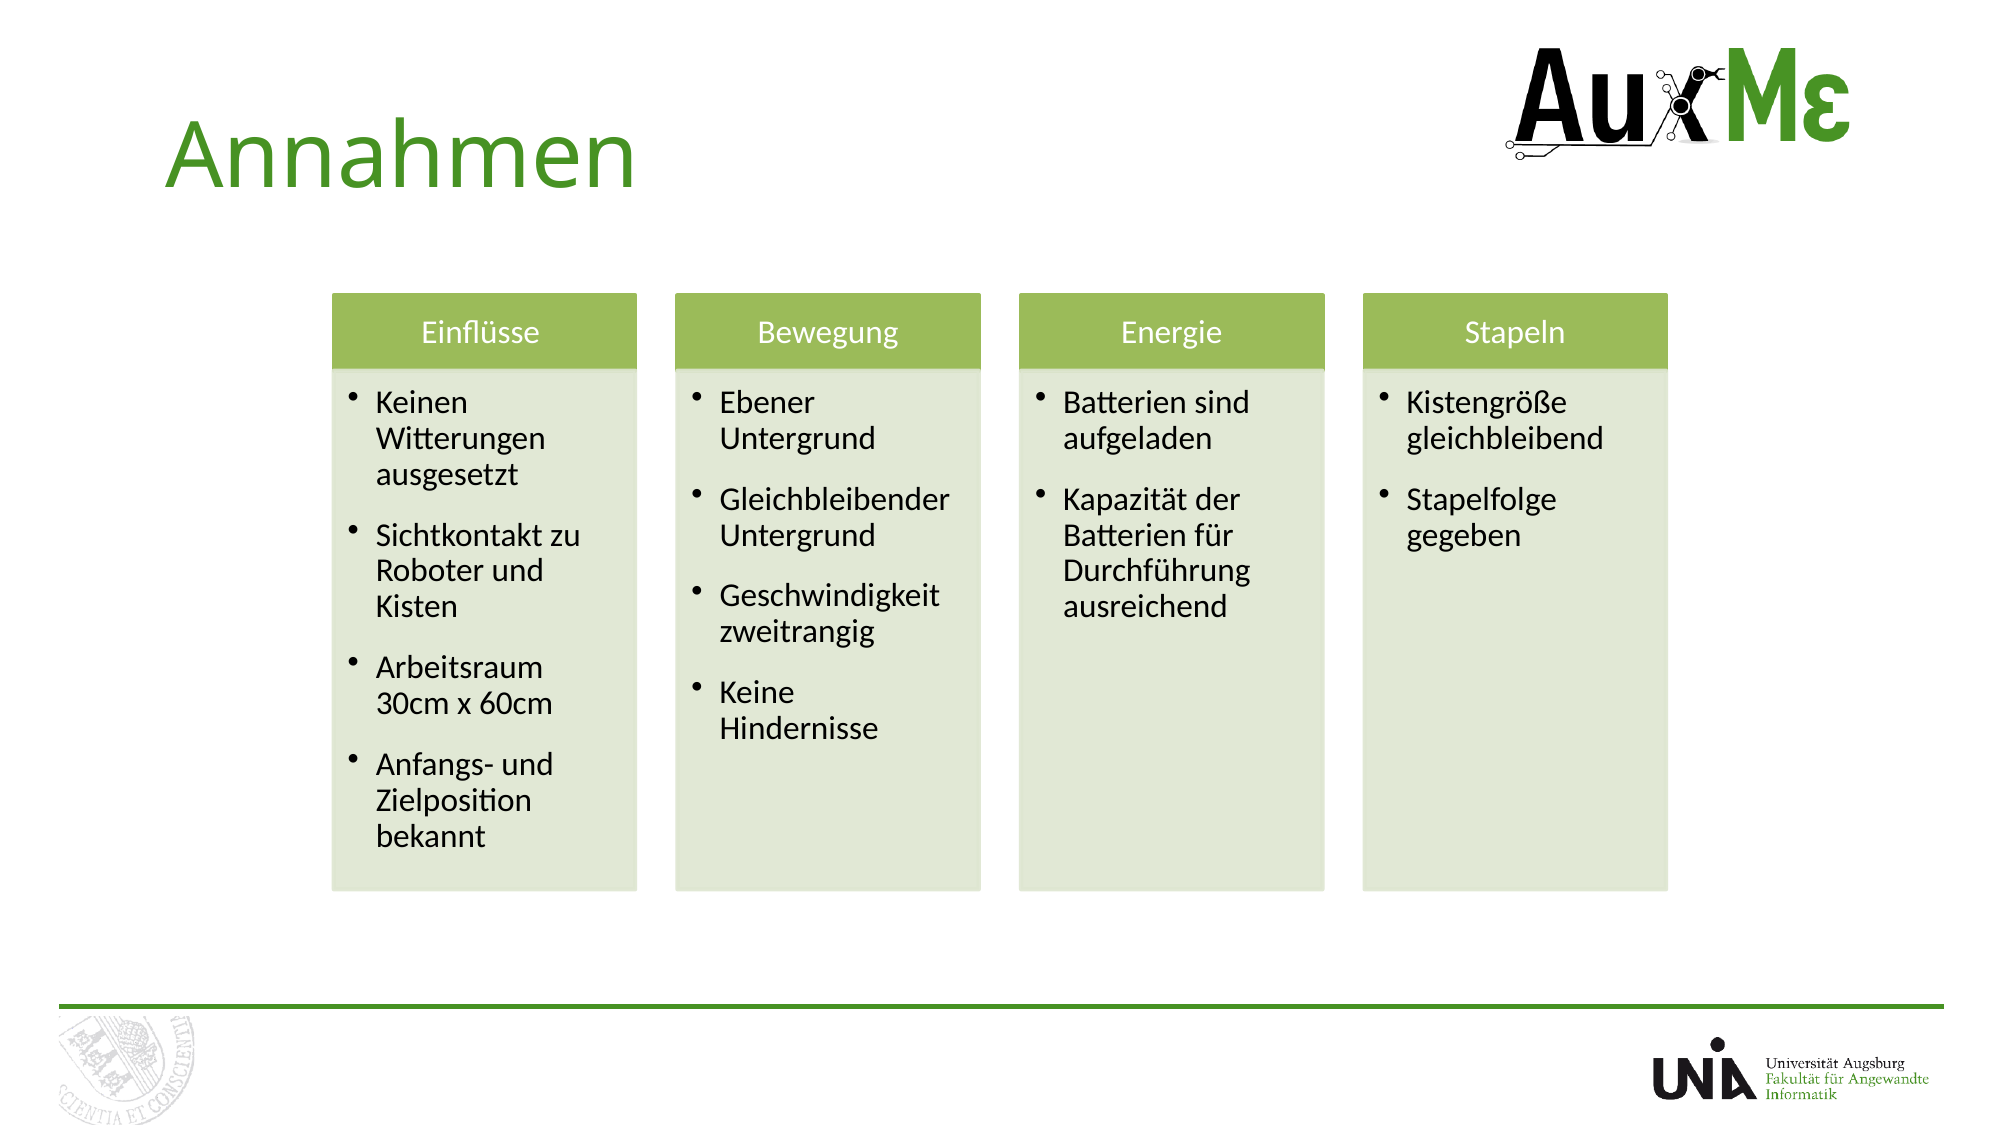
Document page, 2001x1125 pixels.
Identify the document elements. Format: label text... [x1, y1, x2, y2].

picture [1653, 1037, 1929, 1100]
picture [58, 1016, 195, 1125]
text_box Annahmen [150, 88, 1126, 213]
text_box [1505, 48, 1850, 160]
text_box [332, 147, 1667, 1037]
